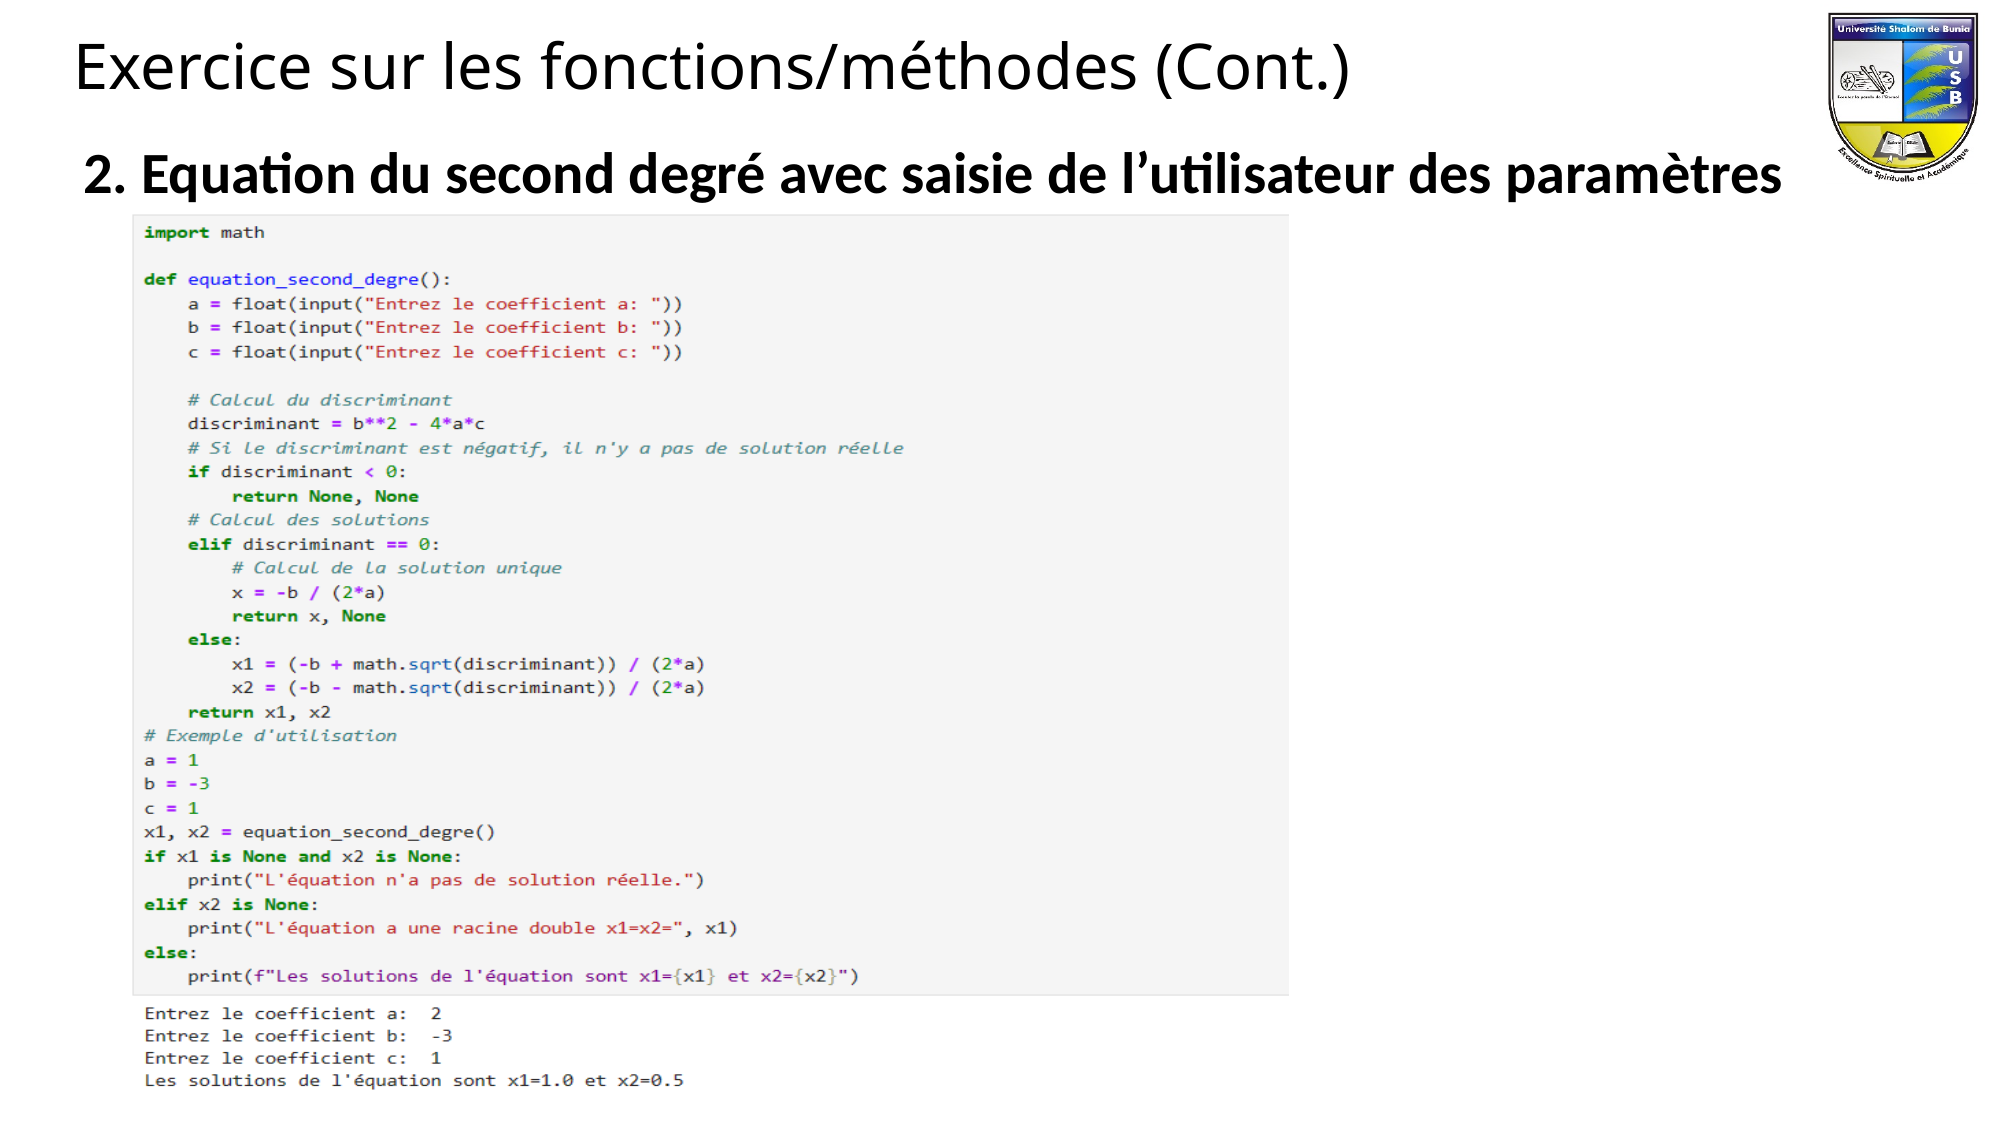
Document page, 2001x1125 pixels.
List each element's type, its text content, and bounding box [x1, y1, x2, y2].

picture [1820, 4, 1985, 184]
list 2. Equation du second degré avec saisie de l’utilisateur des paramètres [68, 136, 1852, 850]
picture [123, 211, 1289, 1099]
title Exercice sur les fonctions/méthodes (Cont.) [58, 26, 1784, 112]
